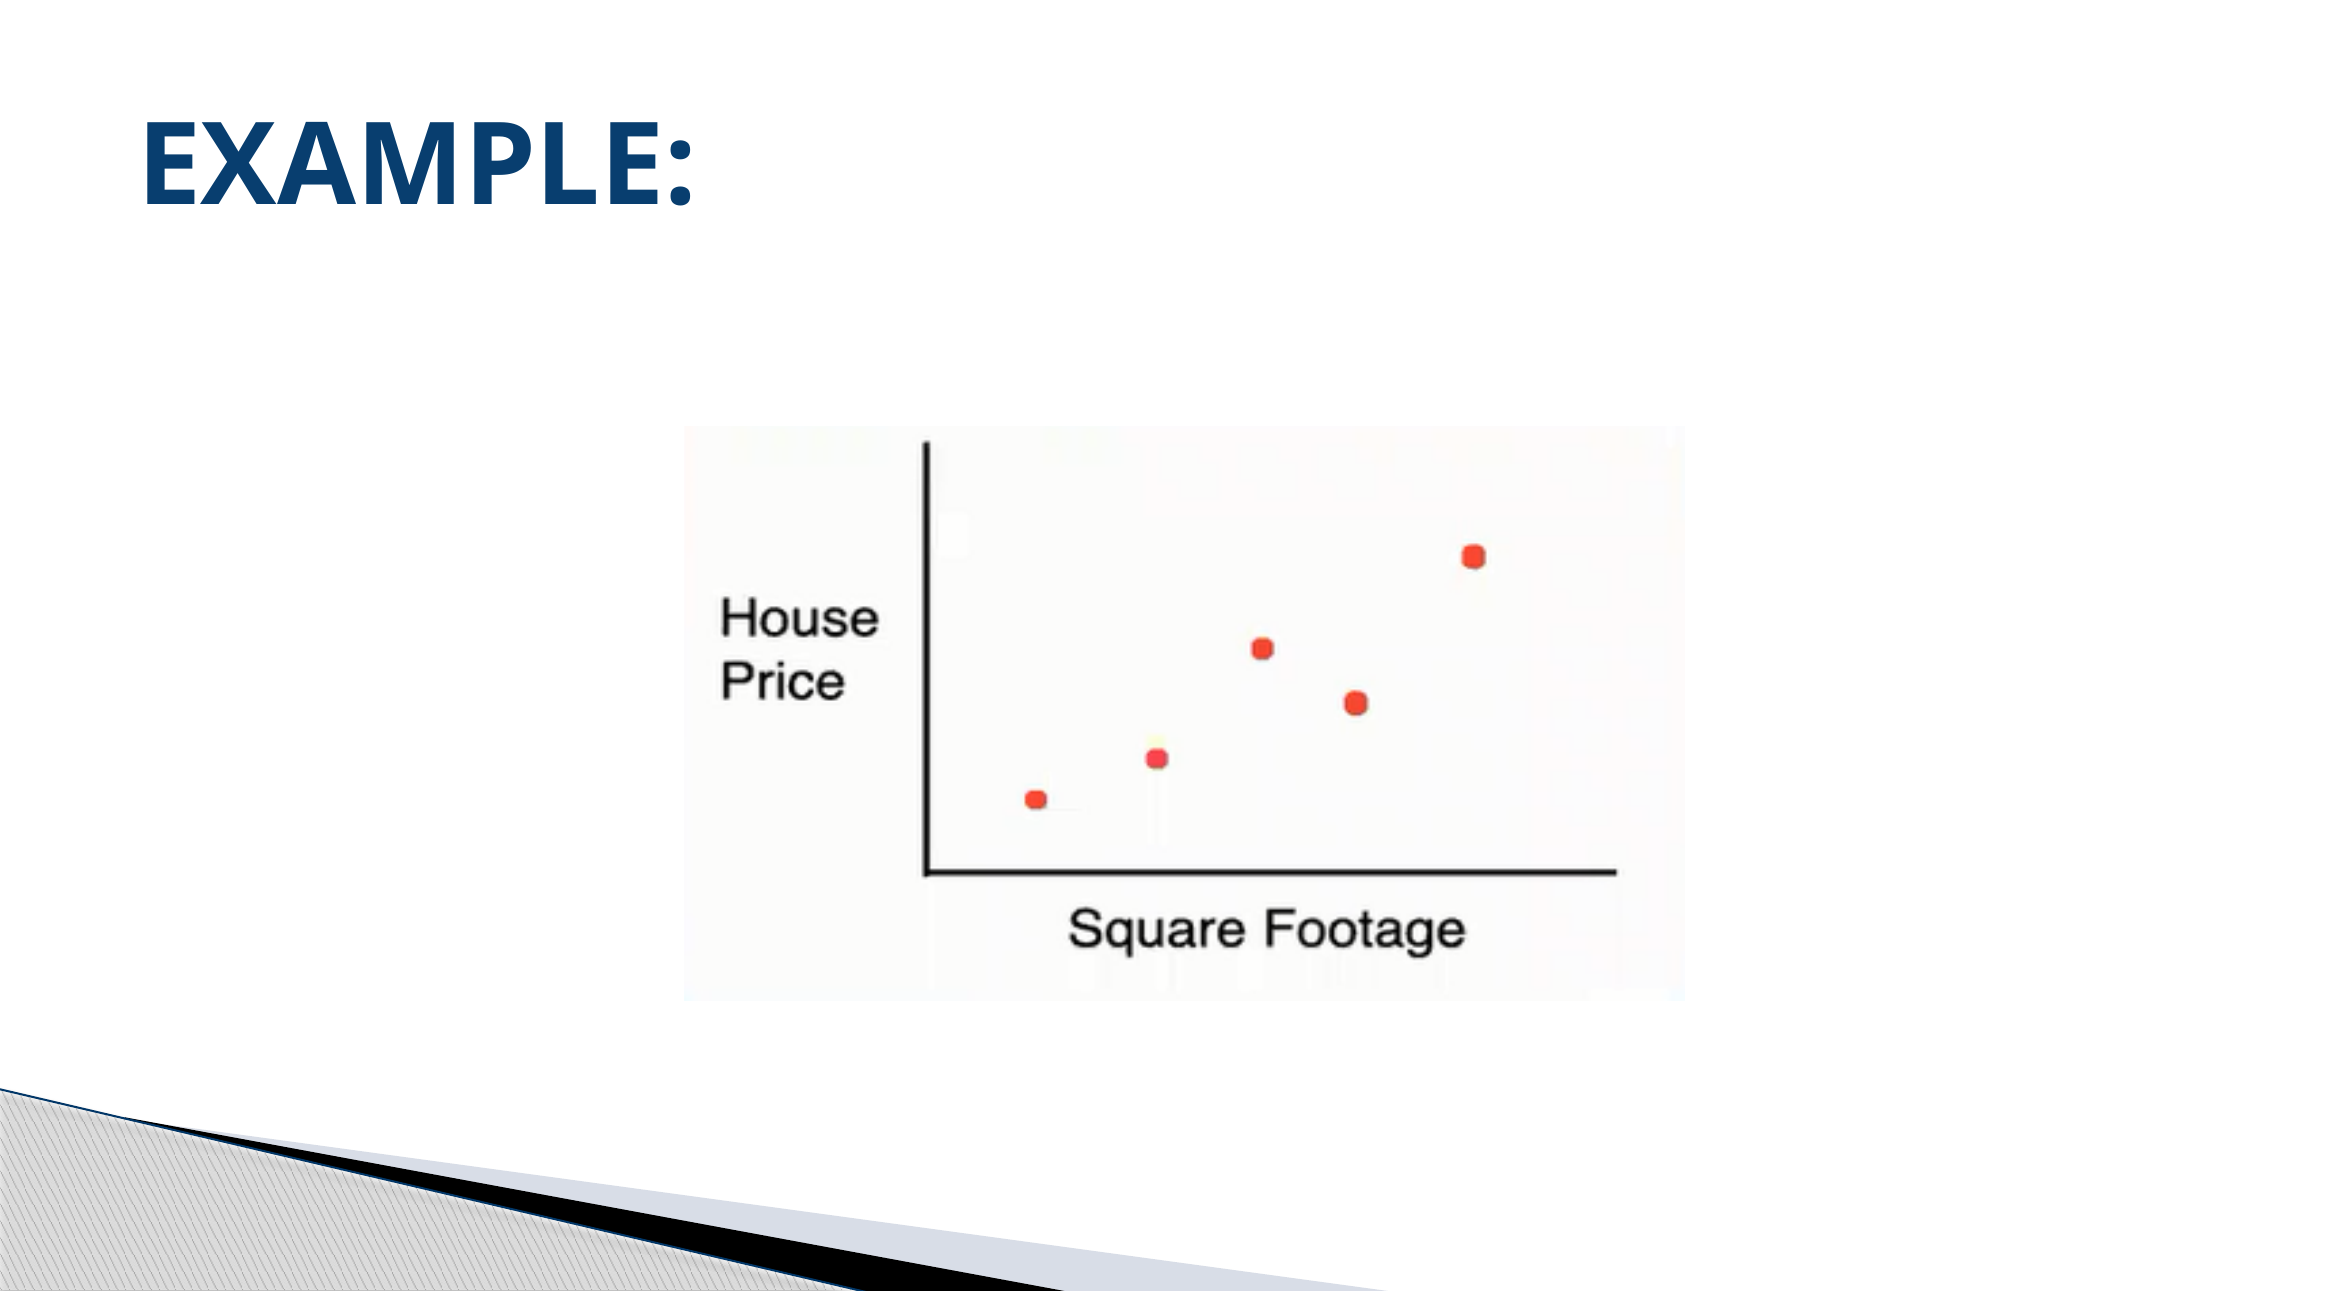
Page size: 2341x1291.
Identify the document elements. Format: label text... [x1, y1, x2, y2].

title EXAMPLE: [116, 51, 2224, 267]
picture [684, 425, 1686, 1001]
